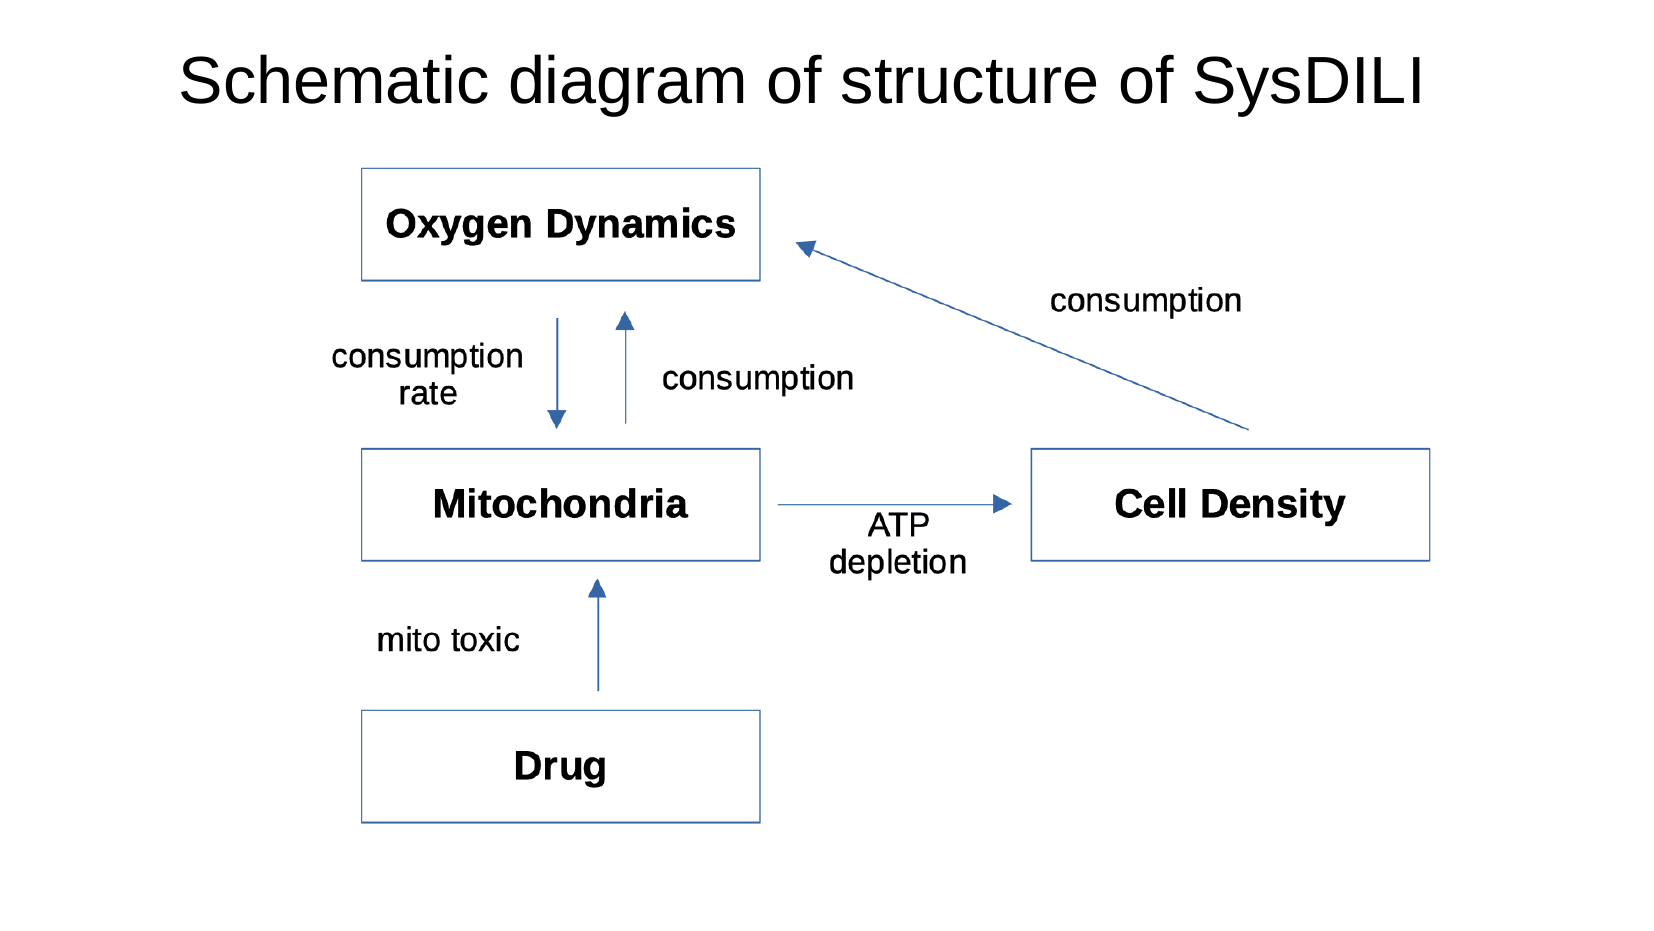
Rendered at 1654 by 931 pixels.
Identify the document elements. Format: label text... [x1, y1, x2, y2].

picture [324, 147, 1451, 841]
title Schematic diagram of structure of SysDILI [0, 0, 1654, 154]
